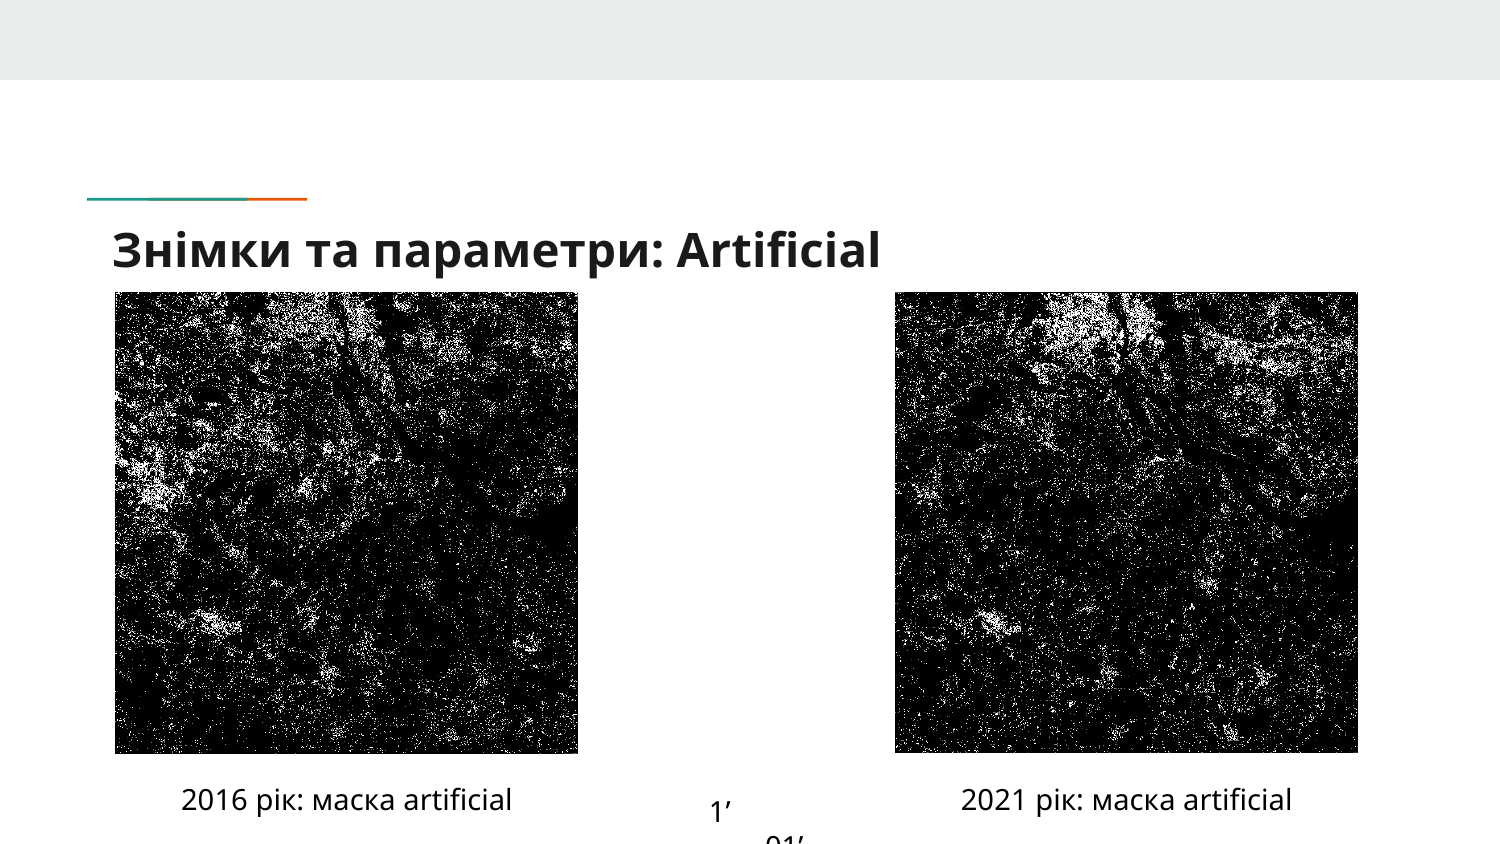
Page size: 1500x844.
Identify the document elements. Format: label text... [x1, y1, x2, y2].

picture [115, 292, 579, 755]
text_box 2021 рік: маска artificial [762, 765, 1492, 831]
text_box 2021 рік, scale: 10, dates: ‘2021-04-01’, ‘2021-09-01’ [750, 778, 1459, 844]
text_box 2016 рік: маска artificial [0, 765, 712, 831]
title Знімки та параметри: Artificial [96, 204, 1358, 293]
picture [895, 292, 1359, 754]
text_box 2016 рік, scale: 10, dates: ‘2016-04-01’, ‘2016-09-01’ [20, 778, 750, 843]
